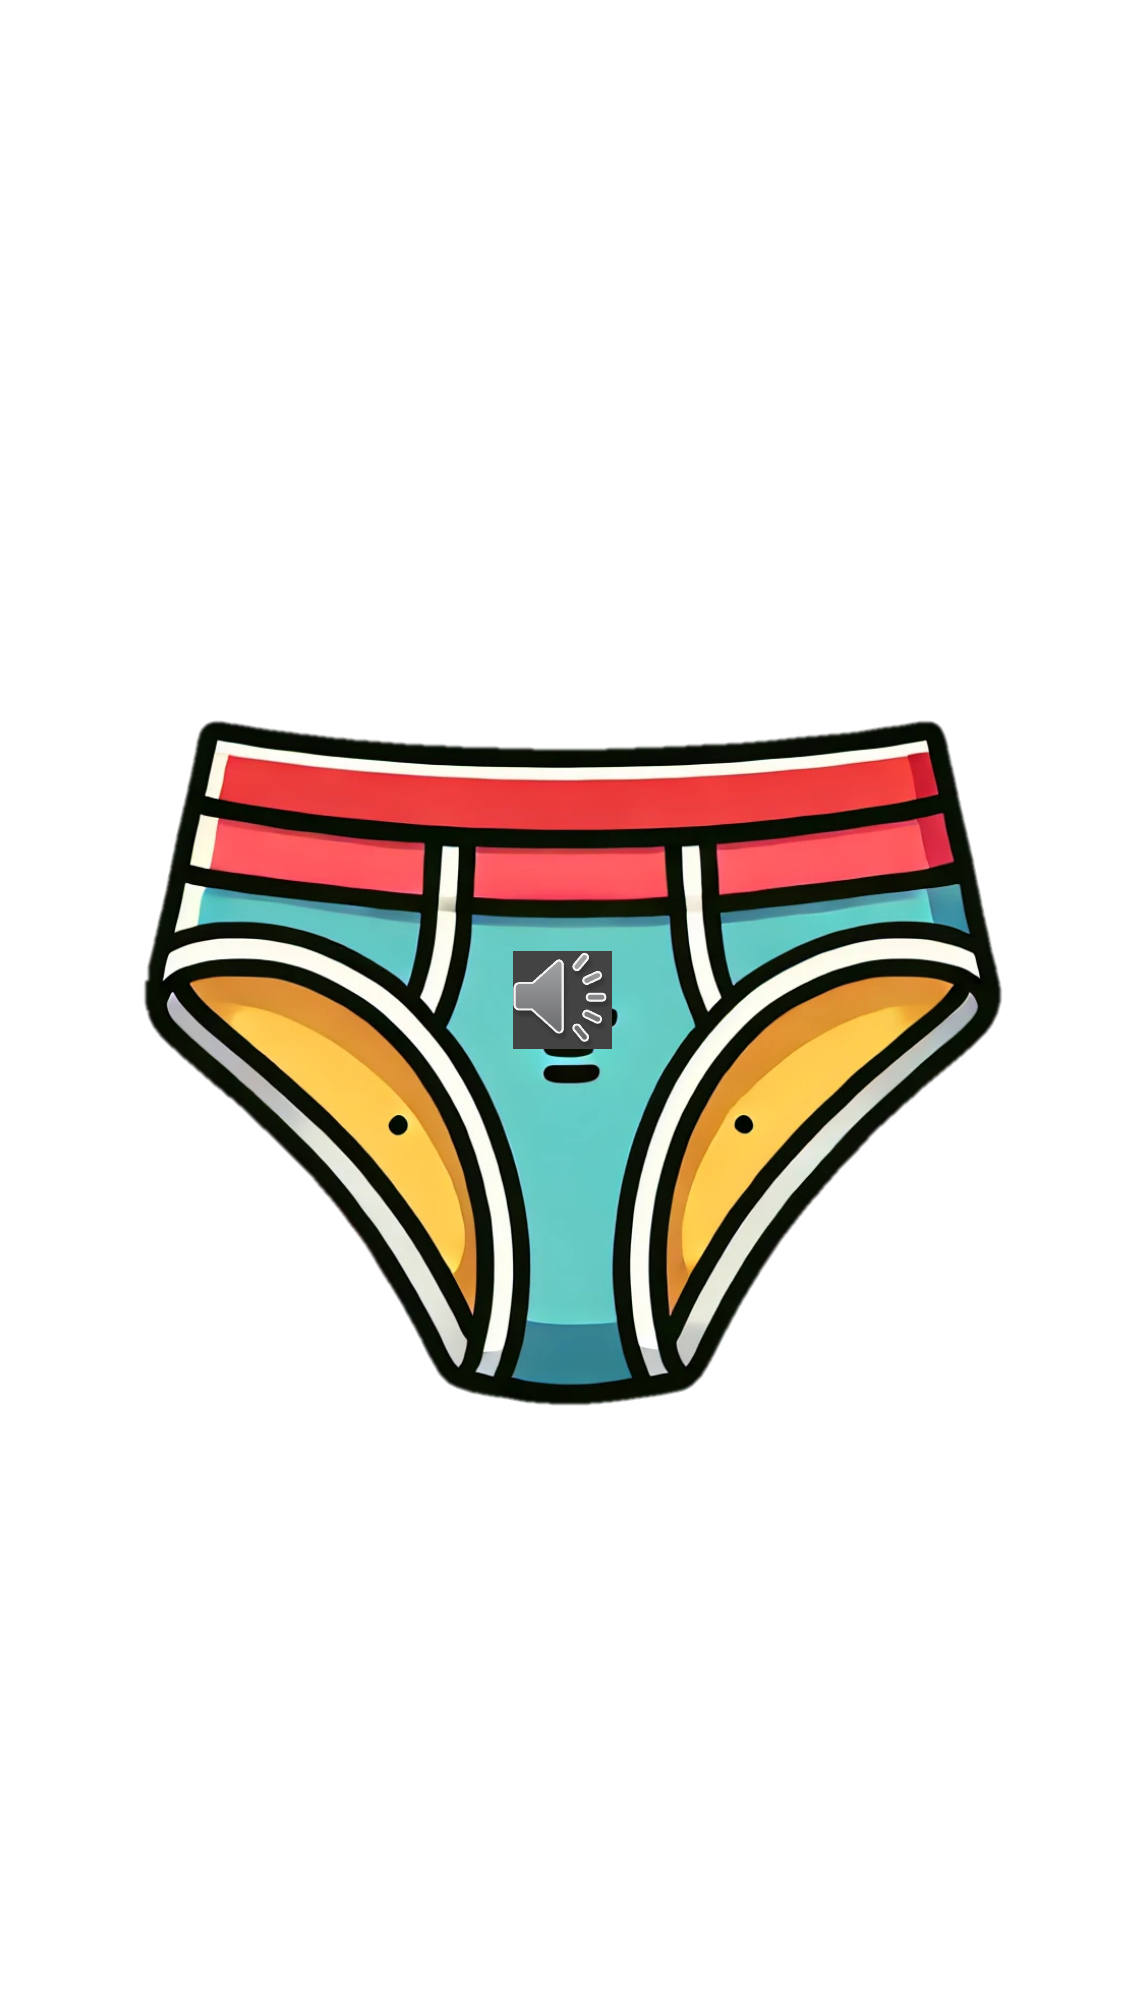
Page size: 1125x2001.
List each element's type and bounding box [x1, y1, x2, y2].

picture [34, 610, 1091, 1620]
